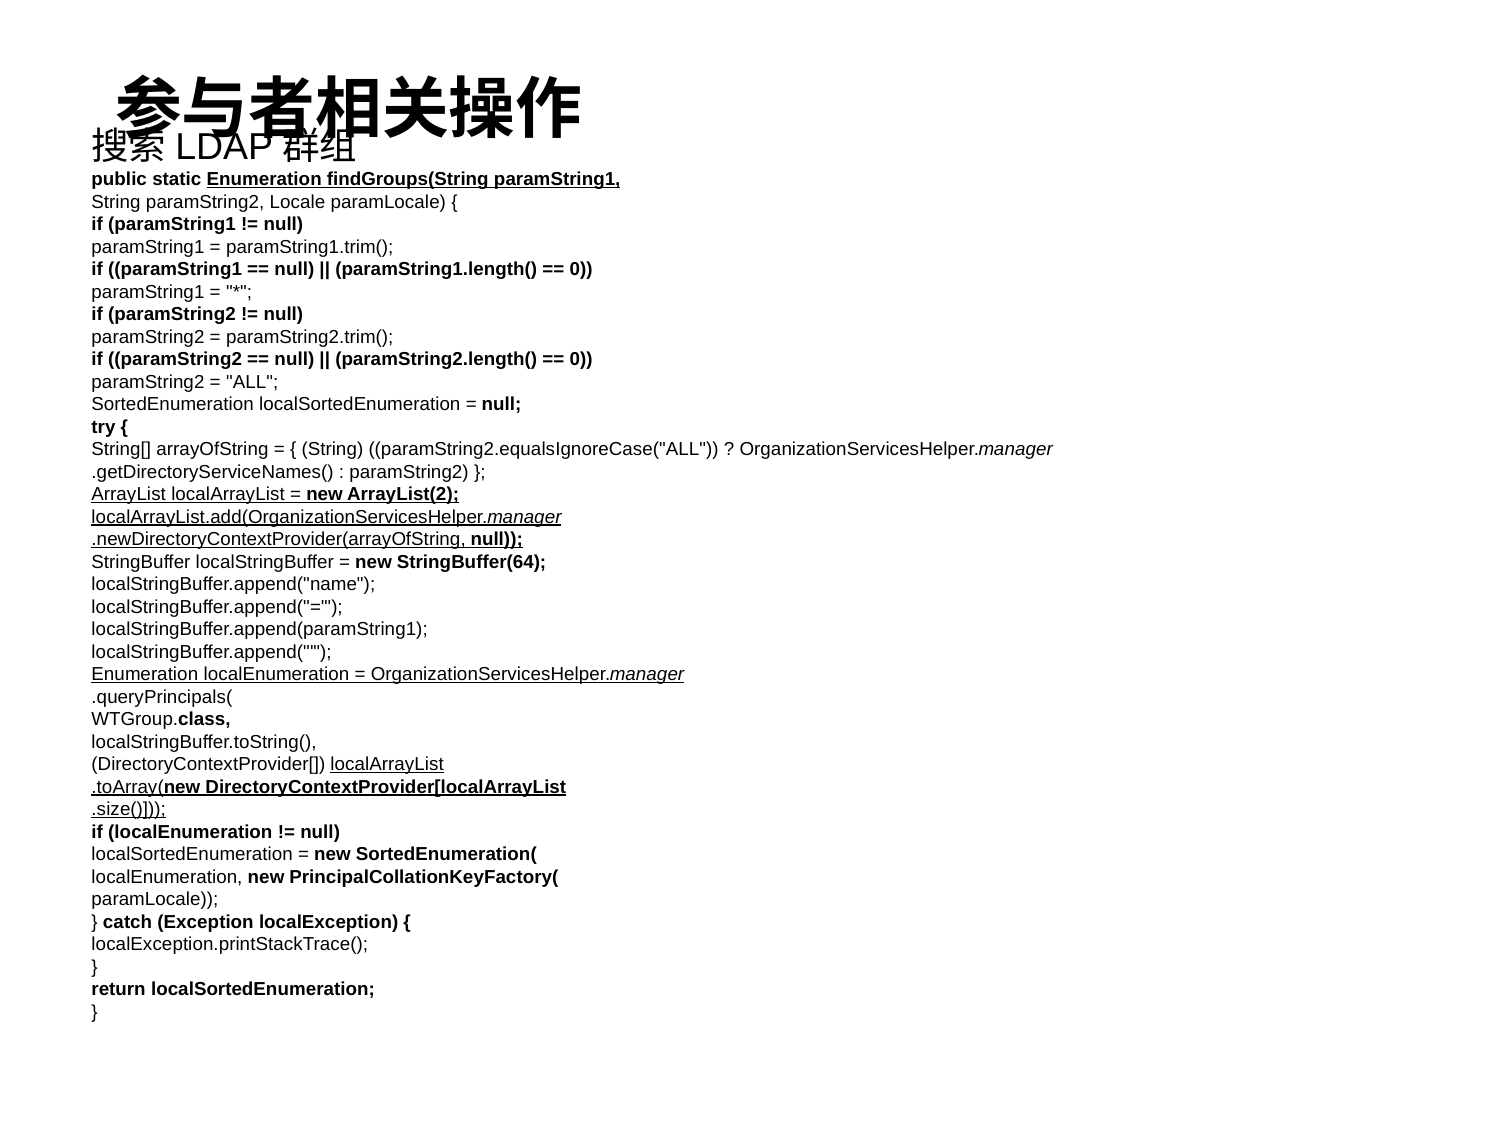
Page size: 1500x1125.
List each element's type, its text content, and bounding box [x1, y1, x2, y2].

text_box 搜索LDAP群组 public static Enumeration findGroups(String paramString1, String paramString2, Locale paramLocale) { if (paramString1 != null) paramString1 = paramString1.trim(); if ((paramString1 == null) || (paramString1.length() == 0)) paramString1 = "*"; if (paramString2 != null) paramString2 = paramString2.trim(); if ((paramString2 == null) || (paramString2.length() == 0)) paramString2 = "ALL"; SortedEnumeration localSortedEnumeration = null; try { String[] arrayOfString = { (String) ((paramString2.equalsIgnoreCase("ALL")) ? OrganizationServicesHelper.manager .getDirectoryServiceNames() : paramString2) }; ArrayList localArrayList = new ArrayList(2); localArrayList.add(OrganizationServicesHelper.manager .newDirectoryContextProvider(arrayOfString, null)); StringBuffer localStringBuffer = new StringBuffer(64); localStringBuffer.append("name"); localStringBuffer.append("='"); localStringBuffer.append(paramString1); localStringBuffer.append("'"); Enumeration localEnumeration = OrganizationServicesHelper.manager .queryPrincipals( WTGroup.class, localStringBuffer.toString(), (DirectoryContextProvider[]) localArrayList .toArray(new DirectoryContextProvider[localArrayList .size()])); if (localEnumeration != null) localSortedEnumeration = new SortedEnumeration( localEnumeration, new PrincipalCollationKeyFactory( paramLocale)); } catch (Exception localException) { localException.printStackTrace(); } return localSortedEnumeration; } [76, 114, 1424, 1030]
title 参与者相关操作 [100, 52, 1395, 114]
